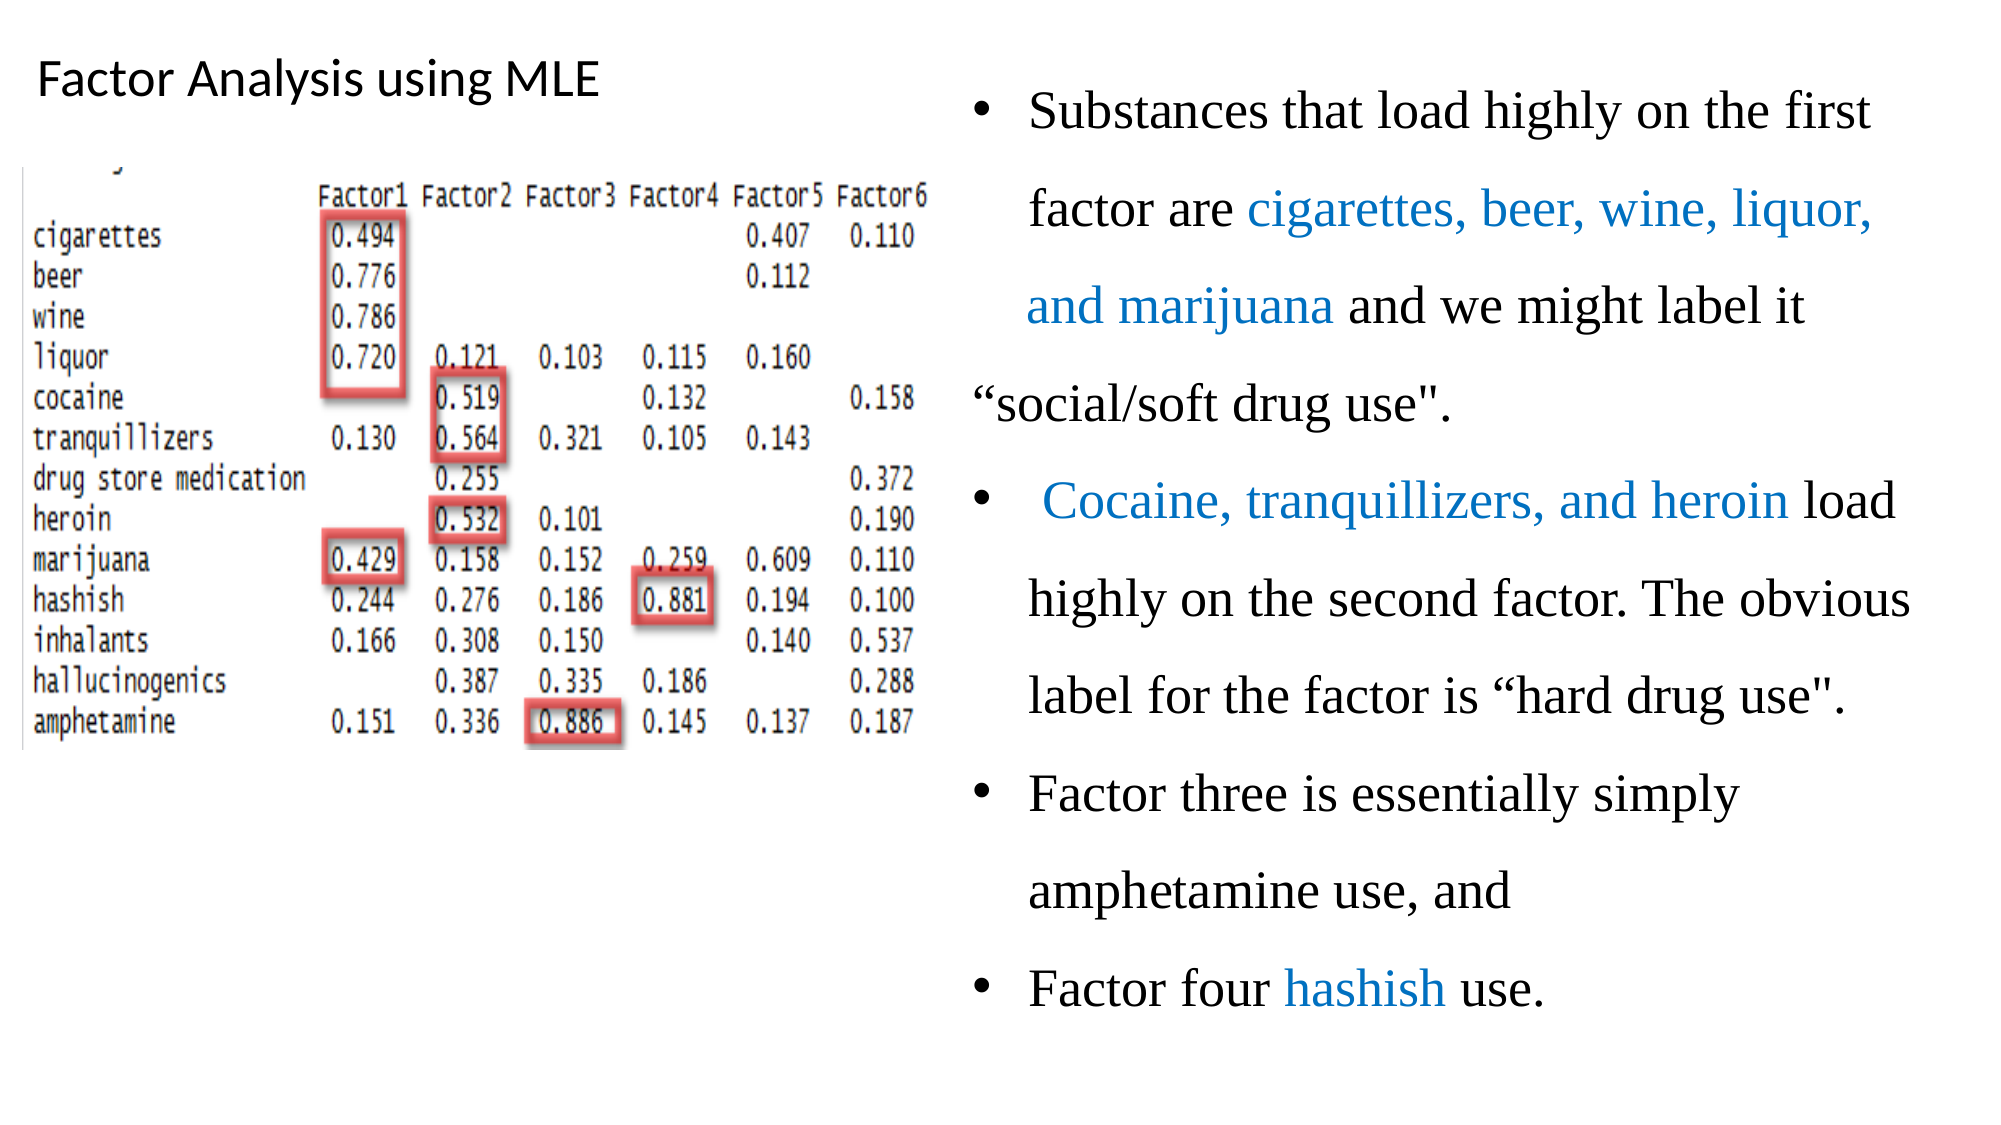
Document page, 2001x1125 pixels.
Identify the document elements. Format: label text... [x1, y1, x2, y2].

text_box Substances that load highly on the first factor are cigarettes, beer, wine, liquor, and marijuana and we might label it “social/soft drug use". Cocaine, tranquillizers, and heroin load highly on the second factor. The obvious label for the factor is “hard drug use". Factor three is essentially simply amphetamine use, and Factor four hashish use. [957, 35, 2000, 1025]
picture [22, 167, 936, 750]
text_box Factor Analysis using MLE [22, 35, 663, 115]
